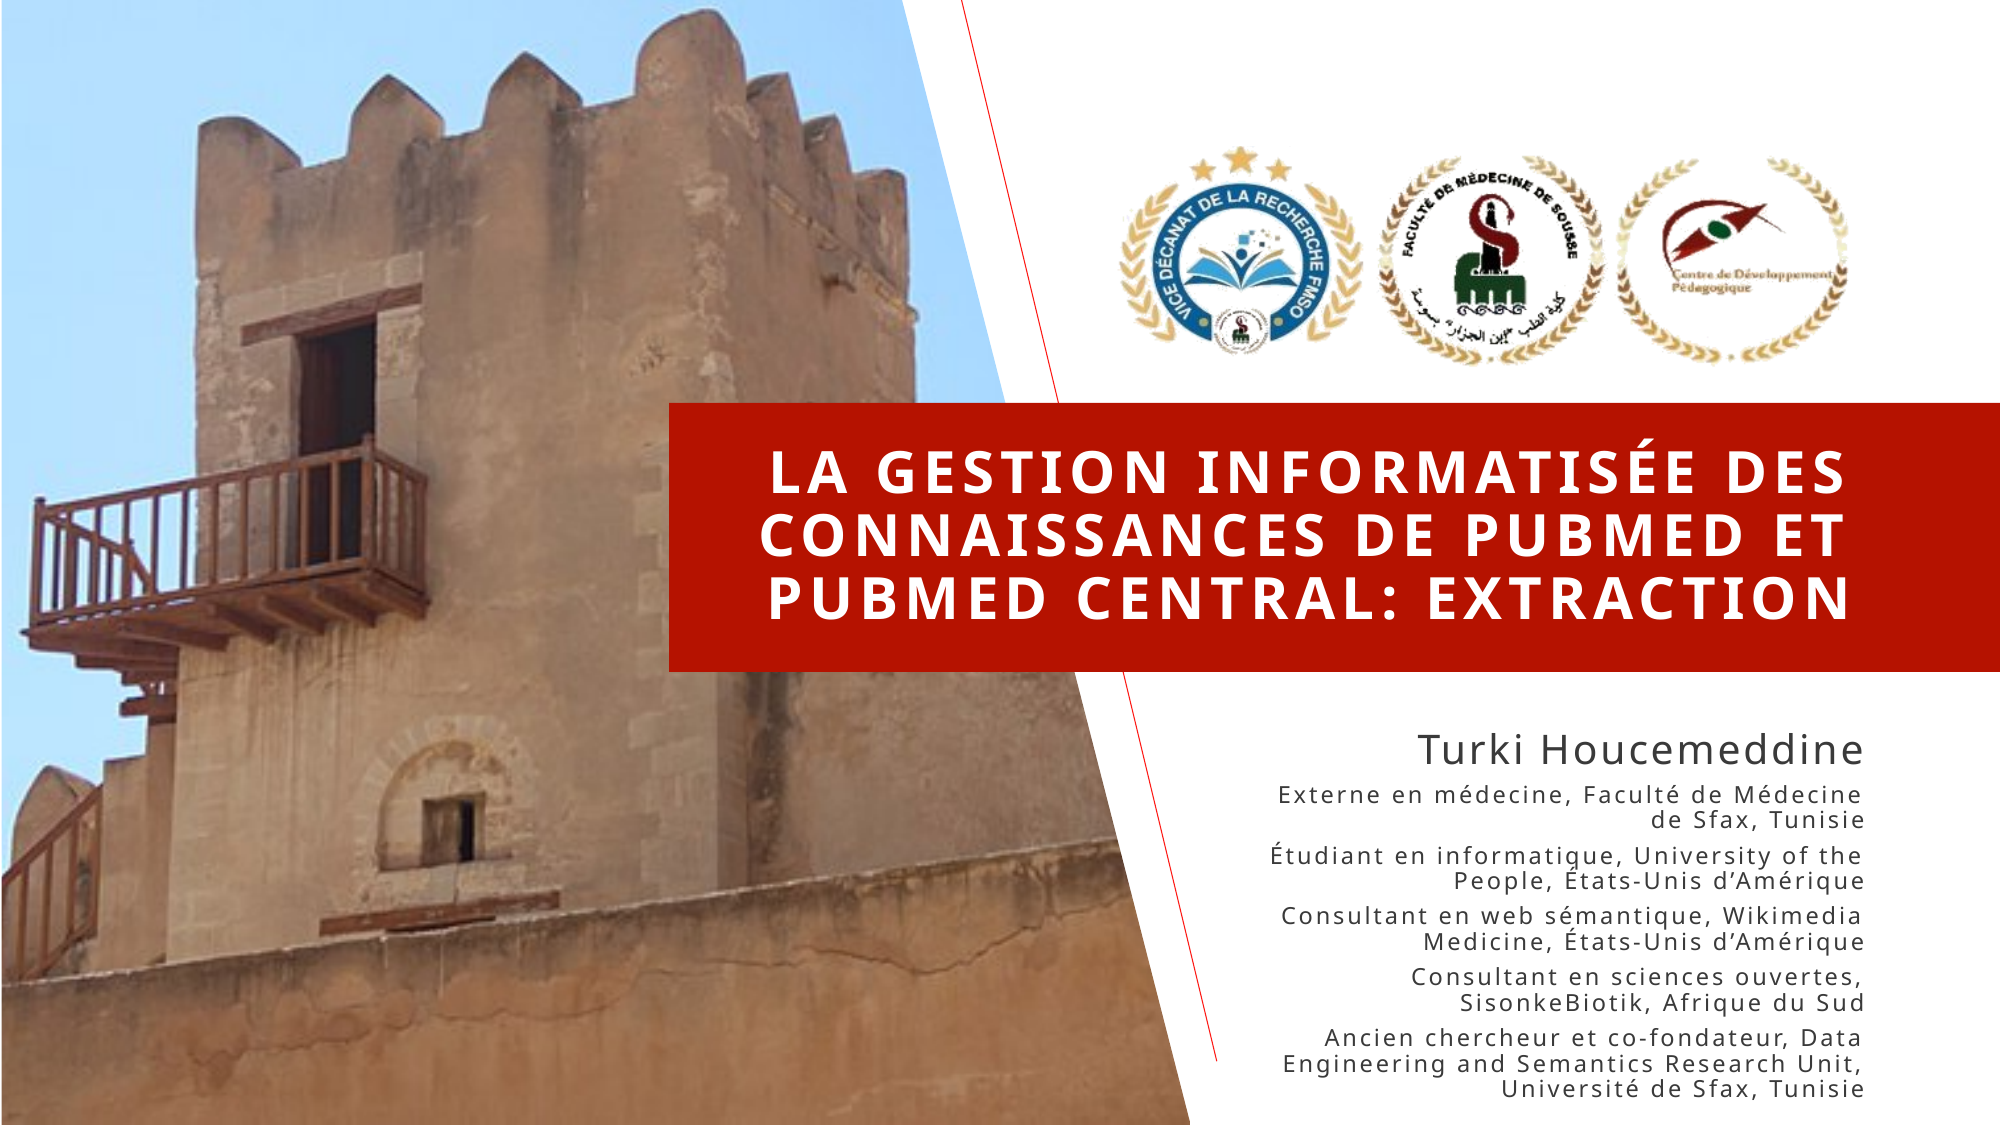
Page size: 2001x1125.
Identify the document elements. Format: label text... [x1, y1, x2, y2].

subtitle Turki Houcemeddine Externe en médecine, Faculté de Médecine de Sfax, Tunisie Étudiant en informatique, University of the People, États-Unis d’Amérique Consultant en web sémantique, Wikimedia Medicine, États-Unis d’Amérique Consultant en sciences ouvertes, SisonkeBiotik, Afrique du Sud Ancien chercheur et co-fondateur, Data Engineering and Semantics Research Unit, Université de Sfax, Tunisie [1237, 721, 1880, 1111]
picture [1, 0, 1880, 1125]
title La gestion informatisée des connaissances de PubMed et PubMed Central: Extraction [1190, 402, 2000, 672]
